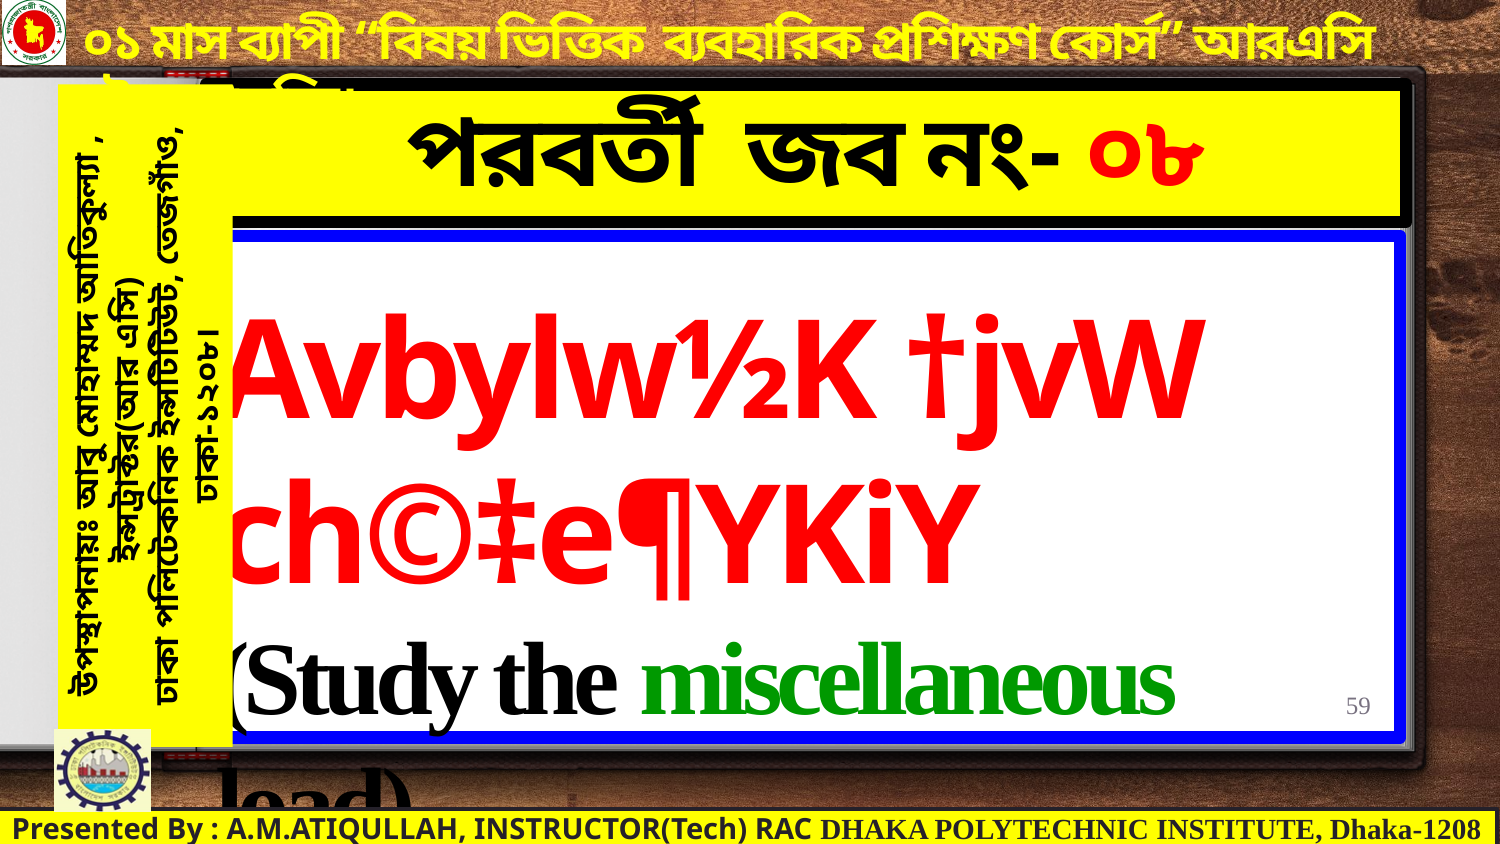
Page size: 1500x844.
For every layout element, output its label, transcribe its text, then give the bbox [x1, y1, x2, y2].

title পরবর্তী জব নং- ০৮ [233, 140, 1407, 222]
text_box উপস্থাপনায়ঃ আবু মোহাম্মদ আতিকুল্যা , ইন্সট্রাক্টর(আর এসি) ঢাকা পলিটেকনিক ইন্সটিটিউট, তেজগাঁও, ঢাকা-১২০৮। [58, 84, 233, 747]
subtitle Avbylw½K †jvW ch©‡e¶YKiY (Study the miscellaneous load) তারিখ: [233, 234, 1402, 739]
text_box Presented By : A.M.ATIQULLAH, INSTRUCTOR(Tech) RAC DHAKA POLYTECHNIC INSTITUTE, Dhaka-1208 [0, 807, 1499, 844]
text_box ০১ মাস ব্যাপী “বিষয় ভিত্তিক ব্যবহারিক প্রশিক্ষণ কোর্স” আরএসি টেকনোলজি। [68, 0, 1464, 140]
slide_number 59 [1295, 672, 1386, 737]
picture [0, 0, 1500, 844]
